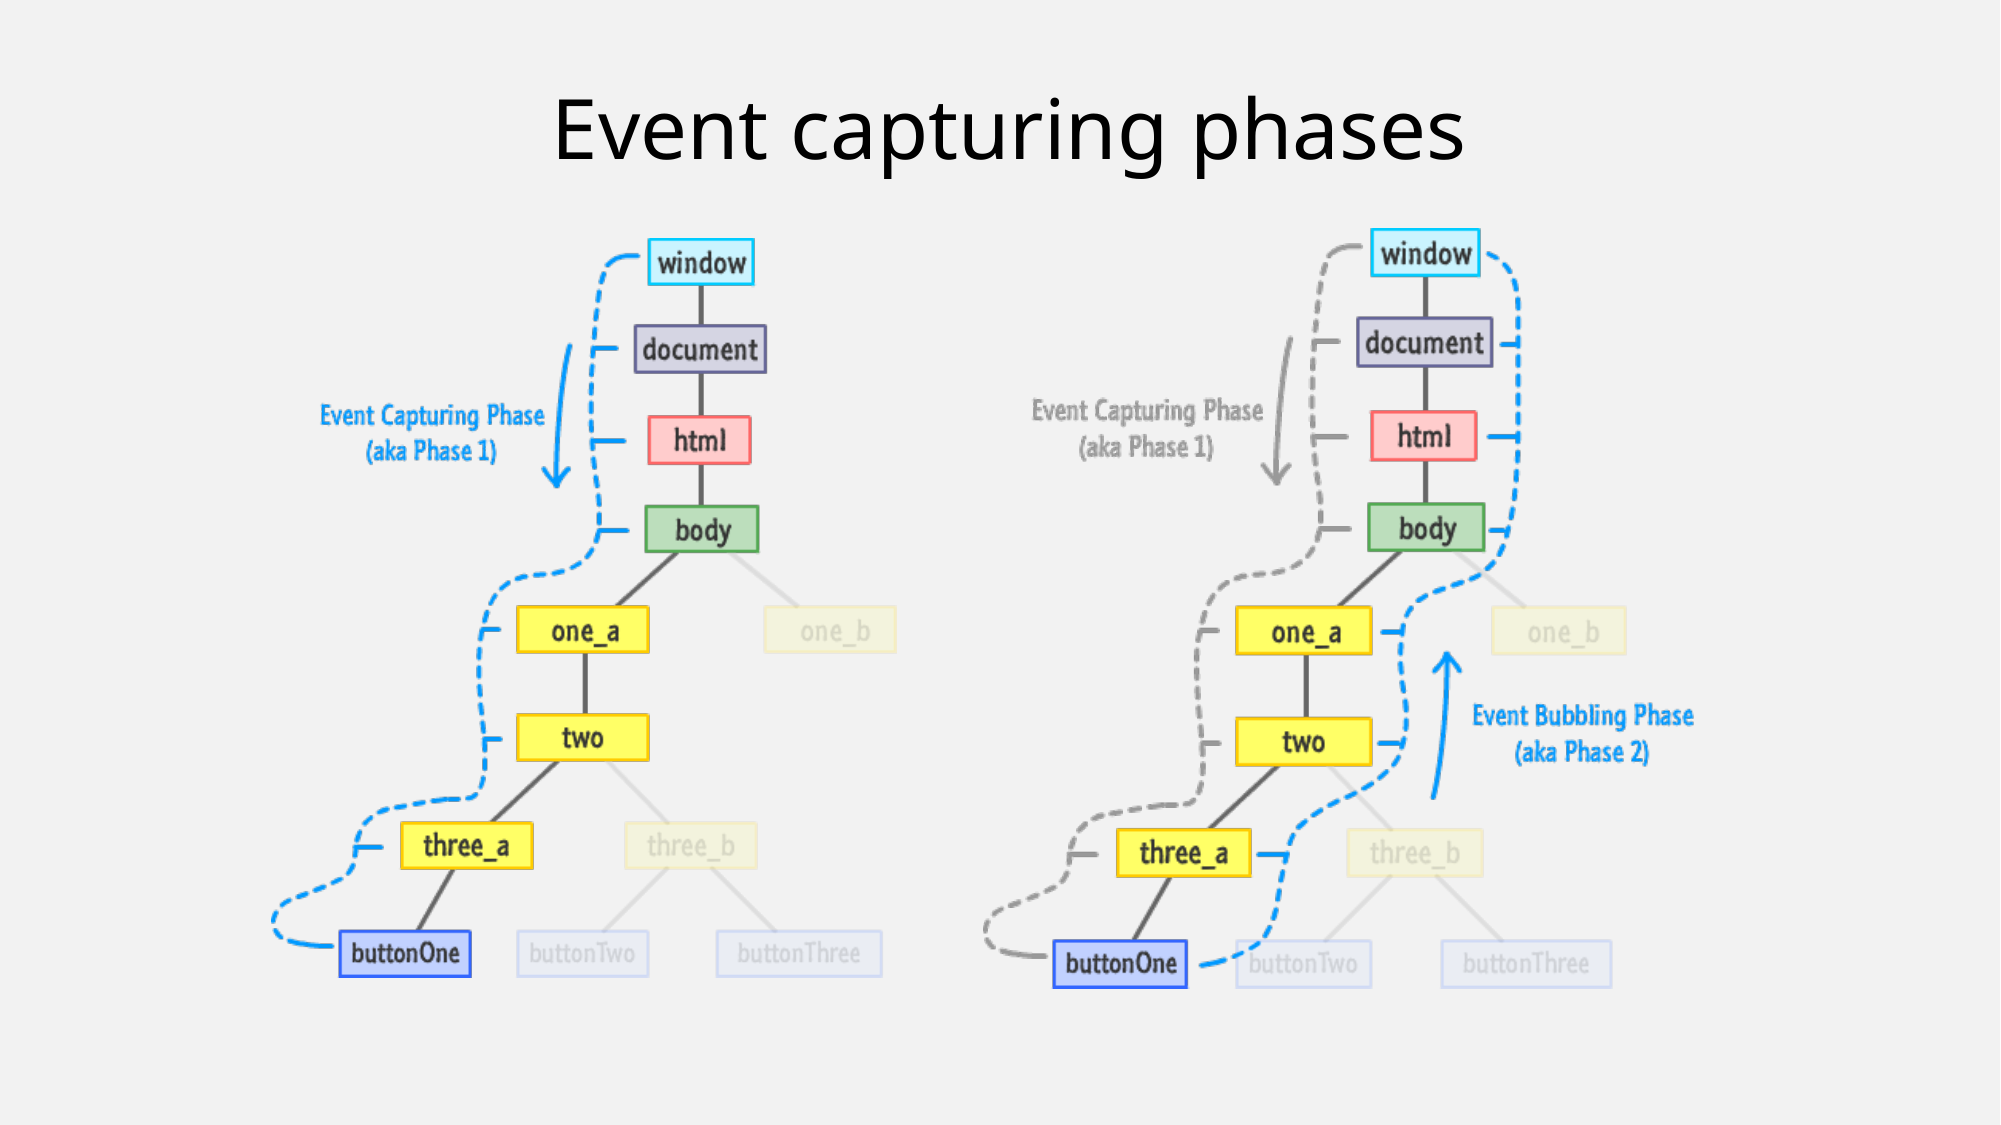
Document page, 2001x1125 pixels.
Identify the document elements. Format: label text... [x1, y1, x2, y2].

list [270, 238, 897, 979]
picture [983, 228, 1697, 989]
picture [1374, 231, 1477, 273]
title Event capturing phases [131, 47, 1887, 206]
